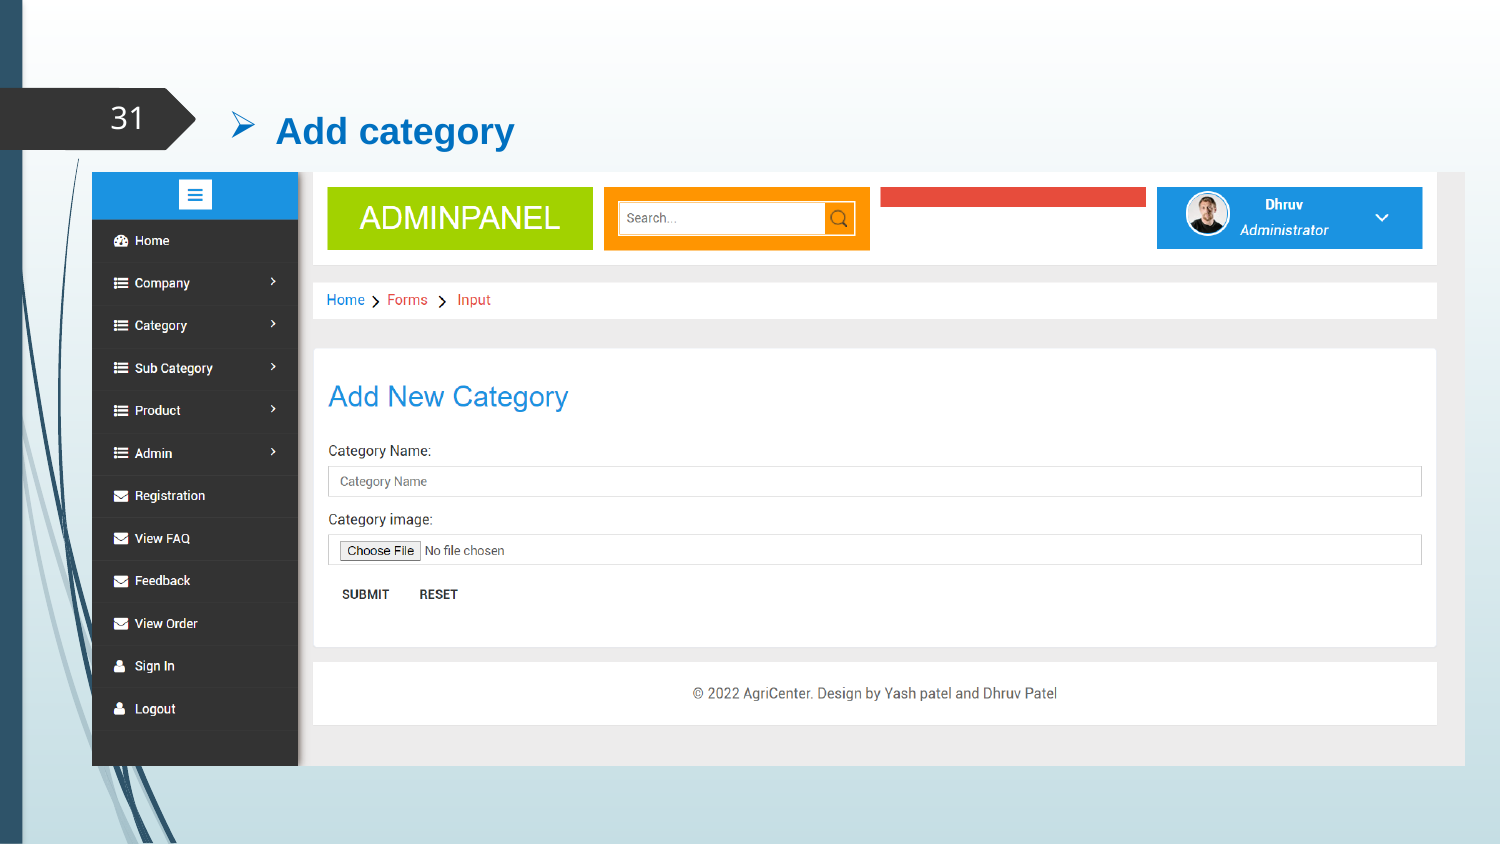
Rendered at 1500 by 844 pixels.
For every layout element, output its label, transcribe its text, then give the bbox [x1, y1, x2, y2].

picture [92, 172, 1465, 767]
text_box Add category [213, 77, 531, 160]
slide_number 31 [65, 96, 162, 142]
